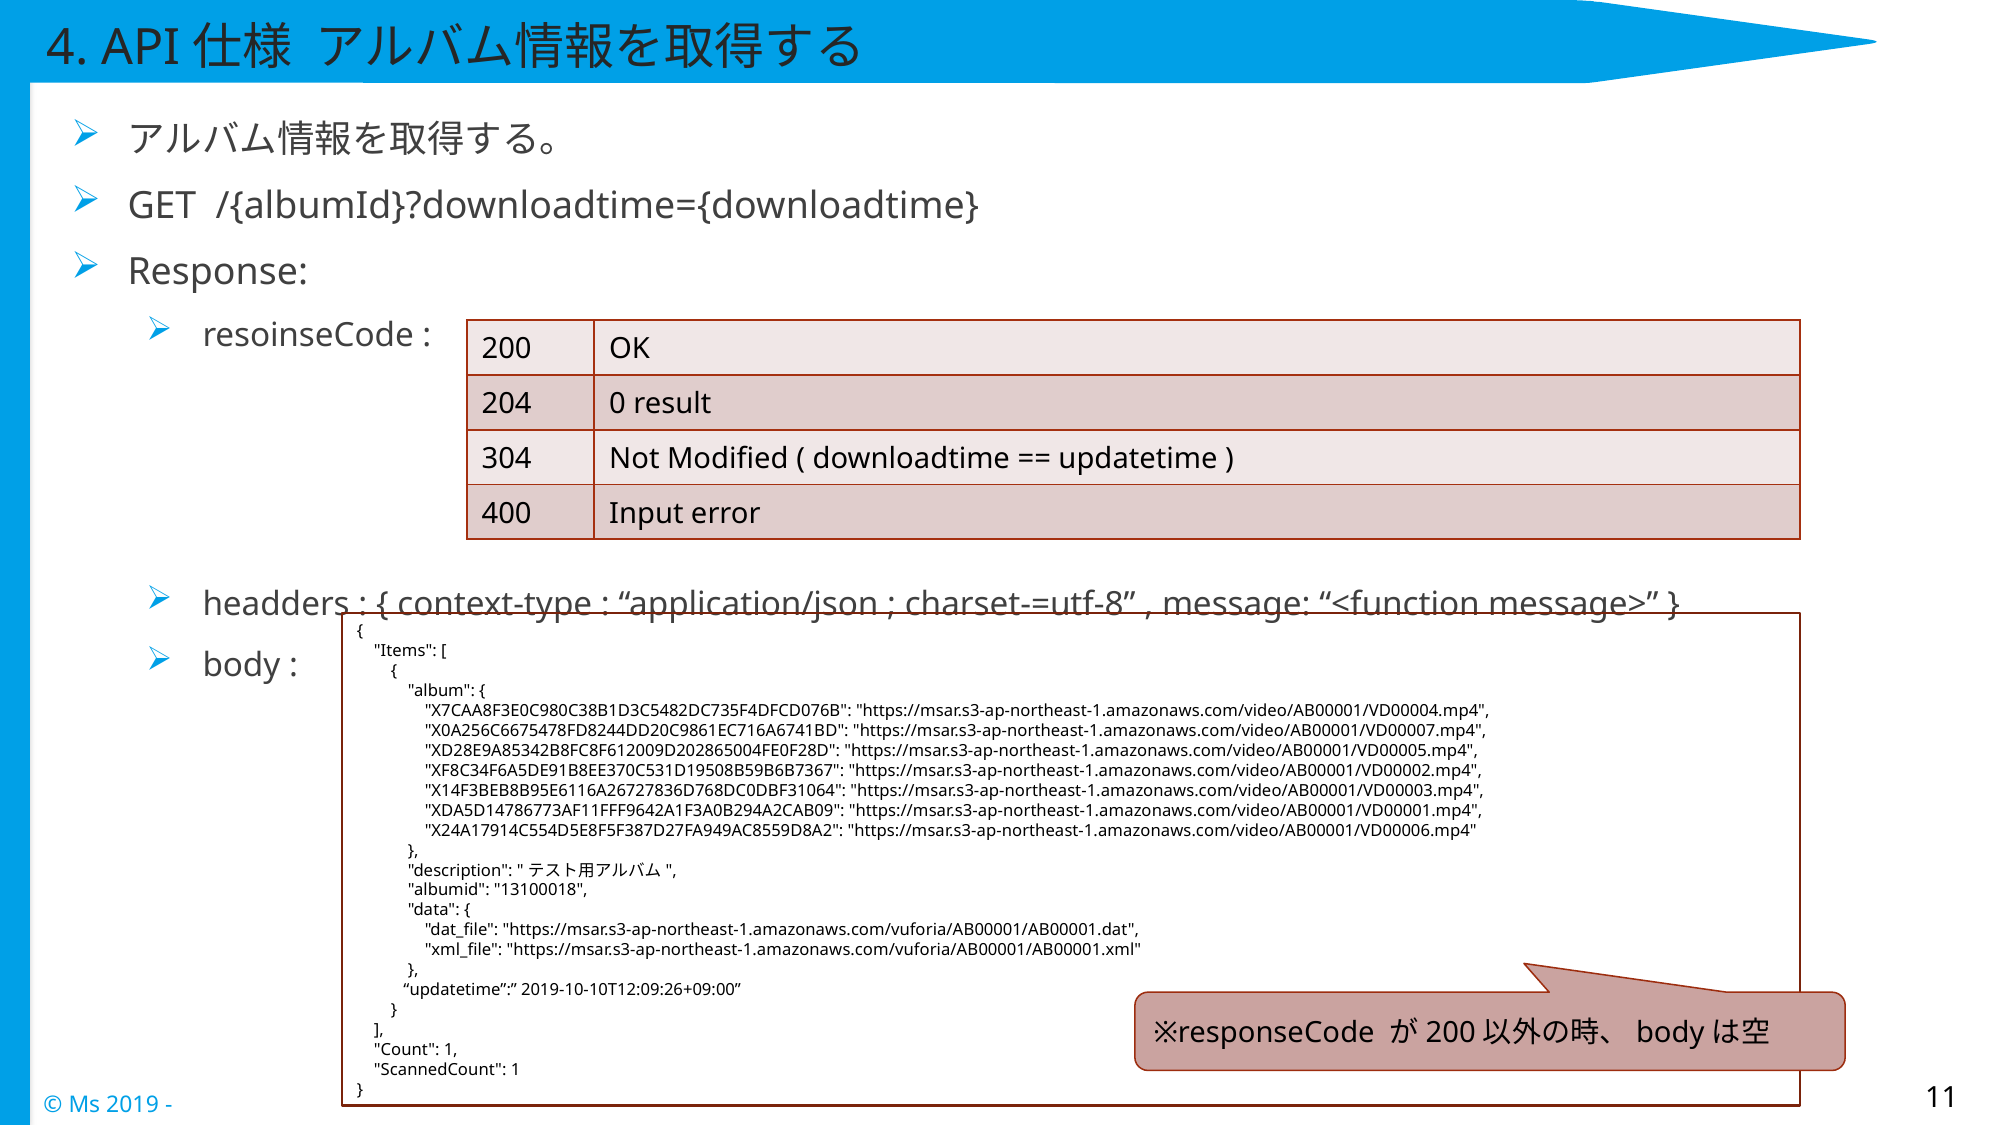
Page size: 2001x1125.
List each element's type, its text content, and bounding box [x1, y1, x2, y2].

text_box { "Items": [ { "album": { "X7CAA8F3E0C980C38B1D3C5482DC735F4DFCD076B": "https://msar.s3-ap-northeast-1.amazonaws.com/video/AB00001/VD00004.mp4", "X0A256C6675478FD8244DD20C9861EC716A6741BD": "https://msar.s3-ap-northeast-1.amazonaws.com/video/AB00001/VD00007.mp4", "XD28E9A85342B8FC8F612009D202865004FE0F28D": "https://msar.s3-ap-northeast-1.amazonaws.com/video/AB00001/VD00005.mp4", "XF8C34F6A5DE91B8EE370C531D19508B59B6B7367": "https://msar.s3-ap-northeast-1.amazonaws.com/video/AB00001/VD00002.mp4", "X14F3BEB8B95E6116A26727836D768DC0DBF31064": "https://msar.s3-ap-northeast-1.amazonaws.com/video/AB00001/VD00003.mp4", "XDA5D14786773AF11FFF9642A1F3A0B294A2CAB09": "https://msar.s3-ap-northeast-1.amazonaws.com/video/AB00001/VD00001.mp4", "X24A17914C554D5E8F5F387D27FA949AC8559D8A2": "https://msar.s3-ap-northeast-1.amazonaws.com/video/AB00001/VD00006.mp4" }, "description": "テスト用アルバム", "albumid": "13100018", "data": { "dat_file": "https://msar.s3-ap-northeast-1.amazonaws.com/vuforia/AB00001/AB00001.dat", "xml_file": "https://msar.s3-ap-northeast-1.amazonaws.com/vuforia/AB00001/AB00001.xml" }, “updatetime”:” 2019-10-10T12:09:26+09:00” } ], "Count": 1, "ScannedCount": 1 } [341, 612, 1801, 1107]
table_header OK [595, 321, 1799, 374]
table_cell 204 [468, 376, 593, 429]
table_cell 400 [468, 485, 593, 538]
list アルバム情報を取得する。 GET /{albumId}?downloadtime={downloadtime} Response: resoinseCode : headders : { context-type : “application/json ; charset-=utf-8” , message: “<function message>” } body : [56, 107, 1985, 1071]
table_cell 304 [468, 431, 593, 484]
table_cell Not Modified ( downloadtime == updatetime ) [595, 431, 1799, 484]
title 4. API仕様 アルバム情報を取得する [31, 6, 1581, 77]
text_box ※responseCode が200以外の時、bodyは空 [1134, 962, 1846, 1072]
table_header 200 [468, 321, 593, 374]
table_cell 0 result [595, 376, 1799, 429]
table_cell Input error [595, 485, 1799, 538]
slide_number 11 [1845, 1070, 1974, 1114]
